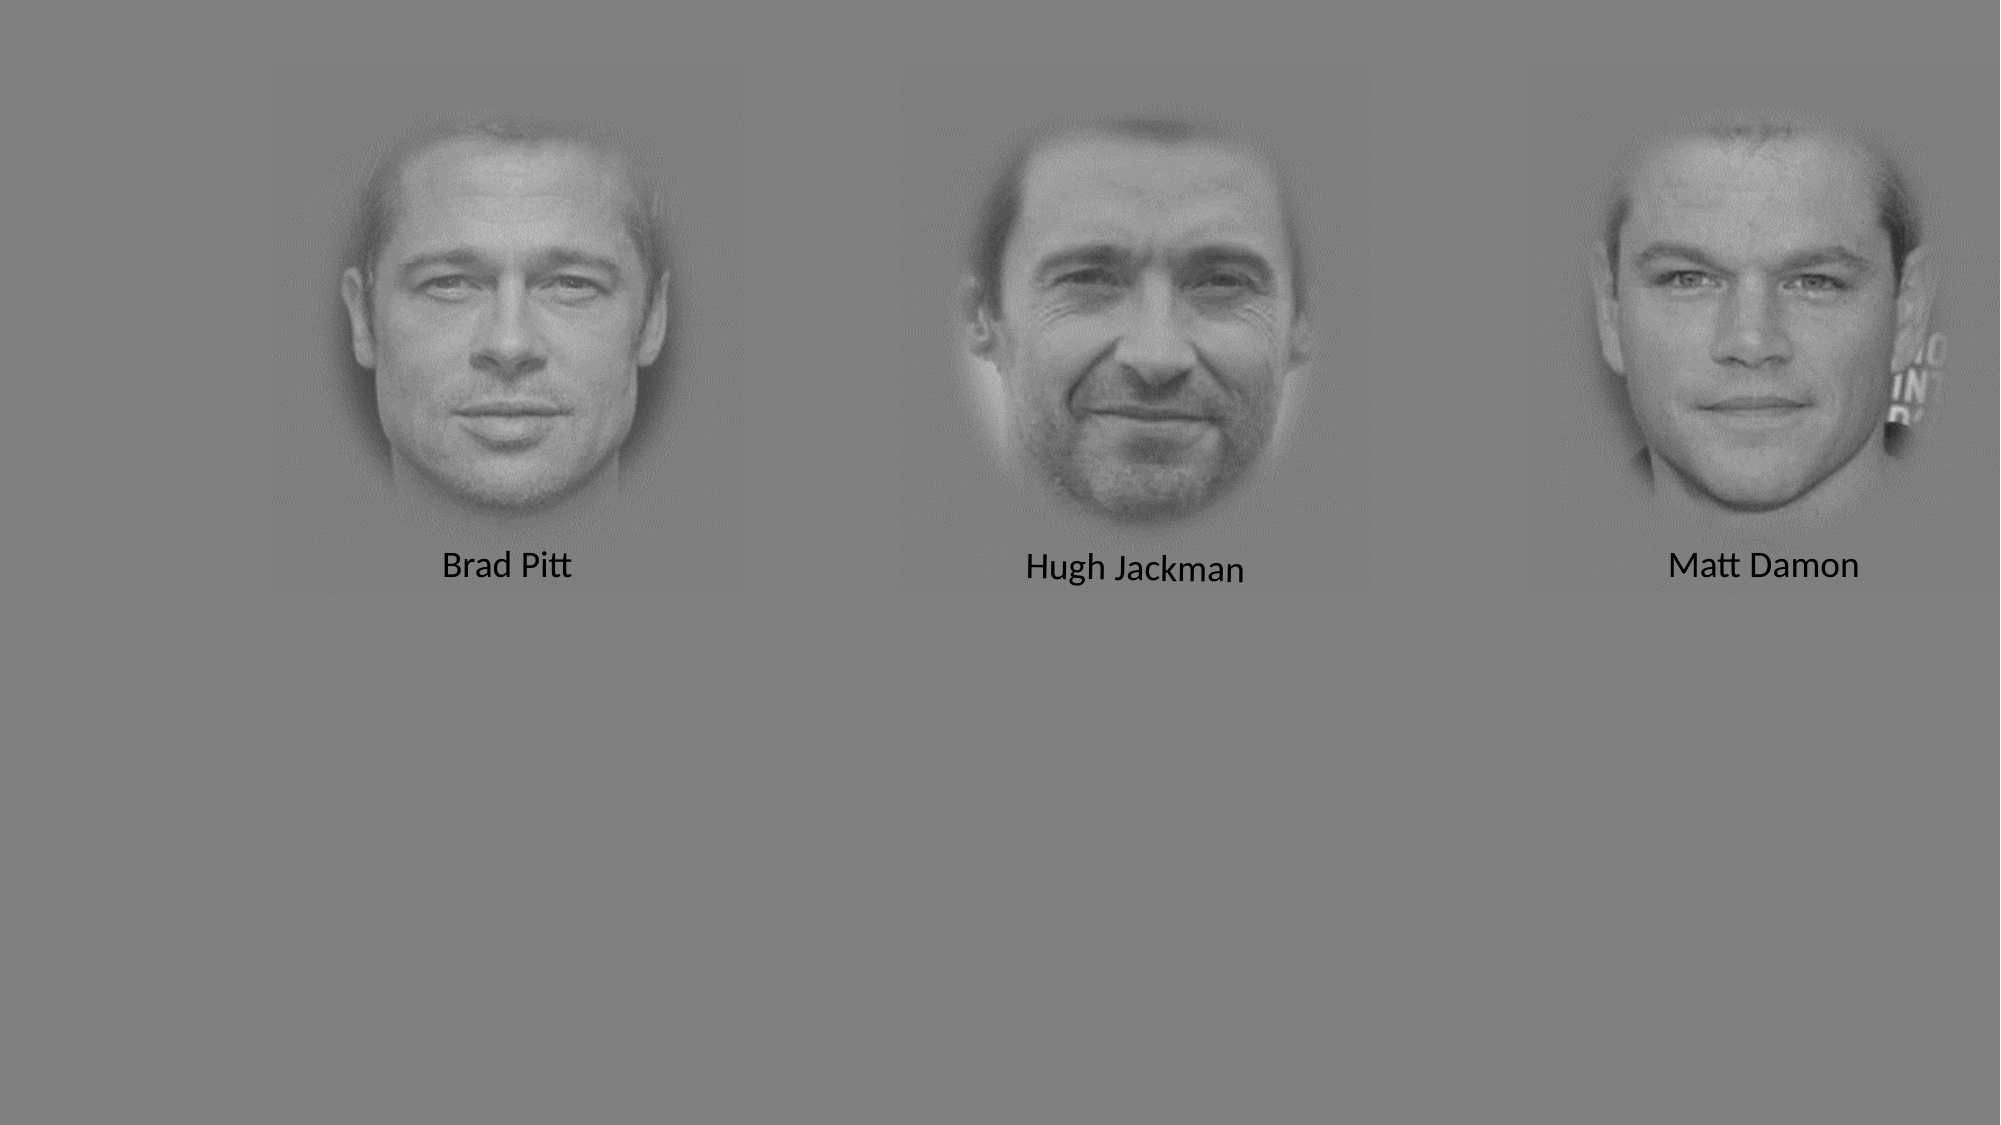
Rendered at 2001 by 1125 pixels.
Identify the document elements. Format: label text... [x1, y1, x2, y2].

text_box Hugh Jackman [1041, 594, 1352, 600]
picture [1528, 63, 2000, 594]
picture [271, 63, 744, 594]
picture [899, 63, 1372, 594]
